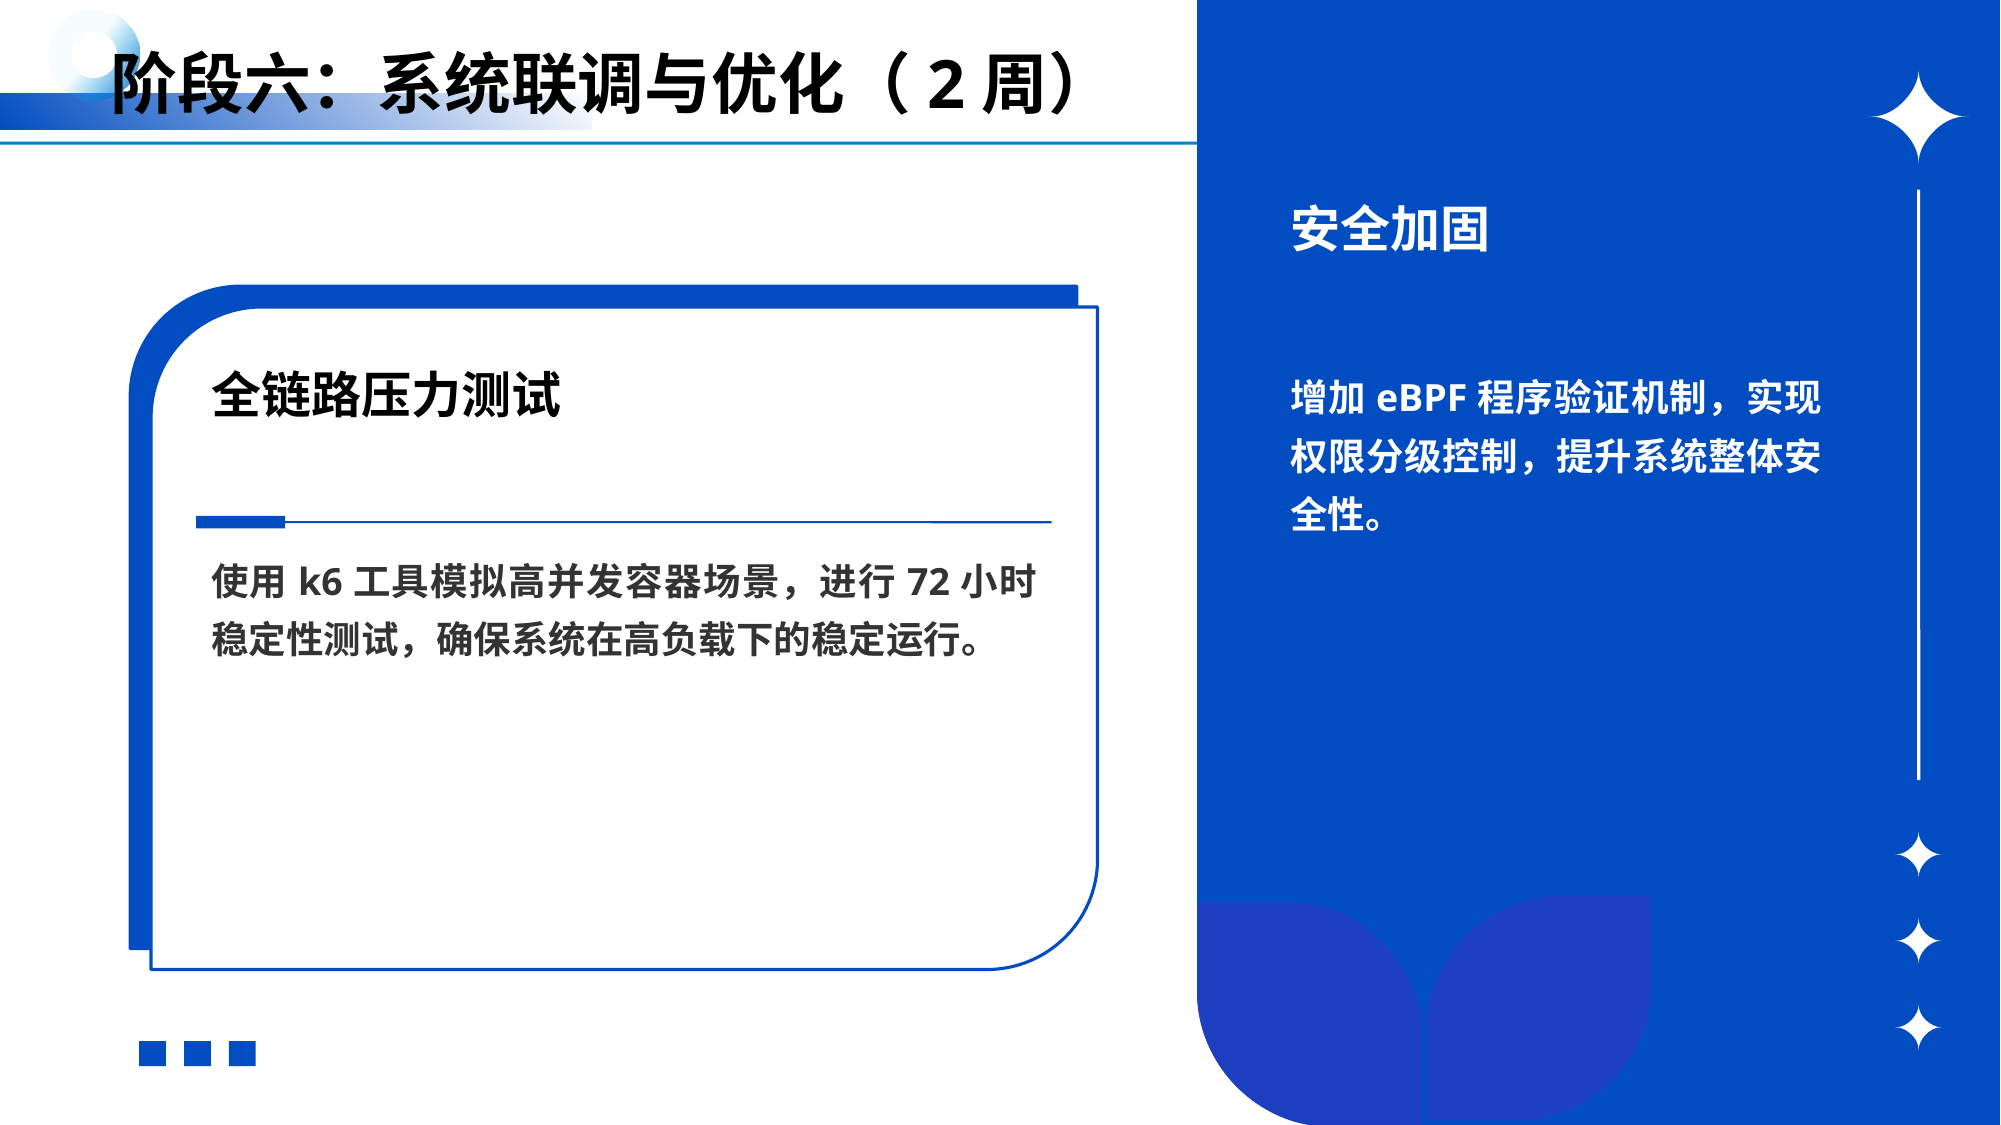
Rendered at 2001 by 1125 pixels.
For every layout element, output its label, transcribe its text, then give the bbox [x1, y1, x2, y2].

text_box [0, 93, 95, 130]
text_box [151, 307, 1098, 970]
text_box [196, 515, 286, 529]
text_box [228, 1041, 256, 1067]
text_box [139, 1041, 166, 1067]
text_box [41, 1, 147, 101]
text_box 阶段六：系统联调与优化（2周） [95, 34, 1761, 130]
text_box 增加eBPF程序验证机制，实现权限分级控制，提升系统整体安全性。 [1275, 353, 1837, 544]
text_box [1198, 904, 1421, 1125]
text_box [1894, 918, 1943, 964]
text_box 全链路压力测试 [196, 356, 1052, 432]
text_box [1894, 831, 1943, 877]
text_box [1868, 69, 1969, 164]
text_box 使用k6工具模拟高并发容器场景，进行72小时稳定性测试，确保系统在高负载下的稳定运行。 [196, 536, 1052, 669]
text_box [184, 1041, 211, 1067]
text_box 安全加固 [1275, 189, 1837, 265]
text_box [1894, 1004, 1943, 1050]
text_box [130, 286, 1077, 949]
text_box [1198, 0, 2000, 1125]
text_box [1427, 897, 1650, 1119]
